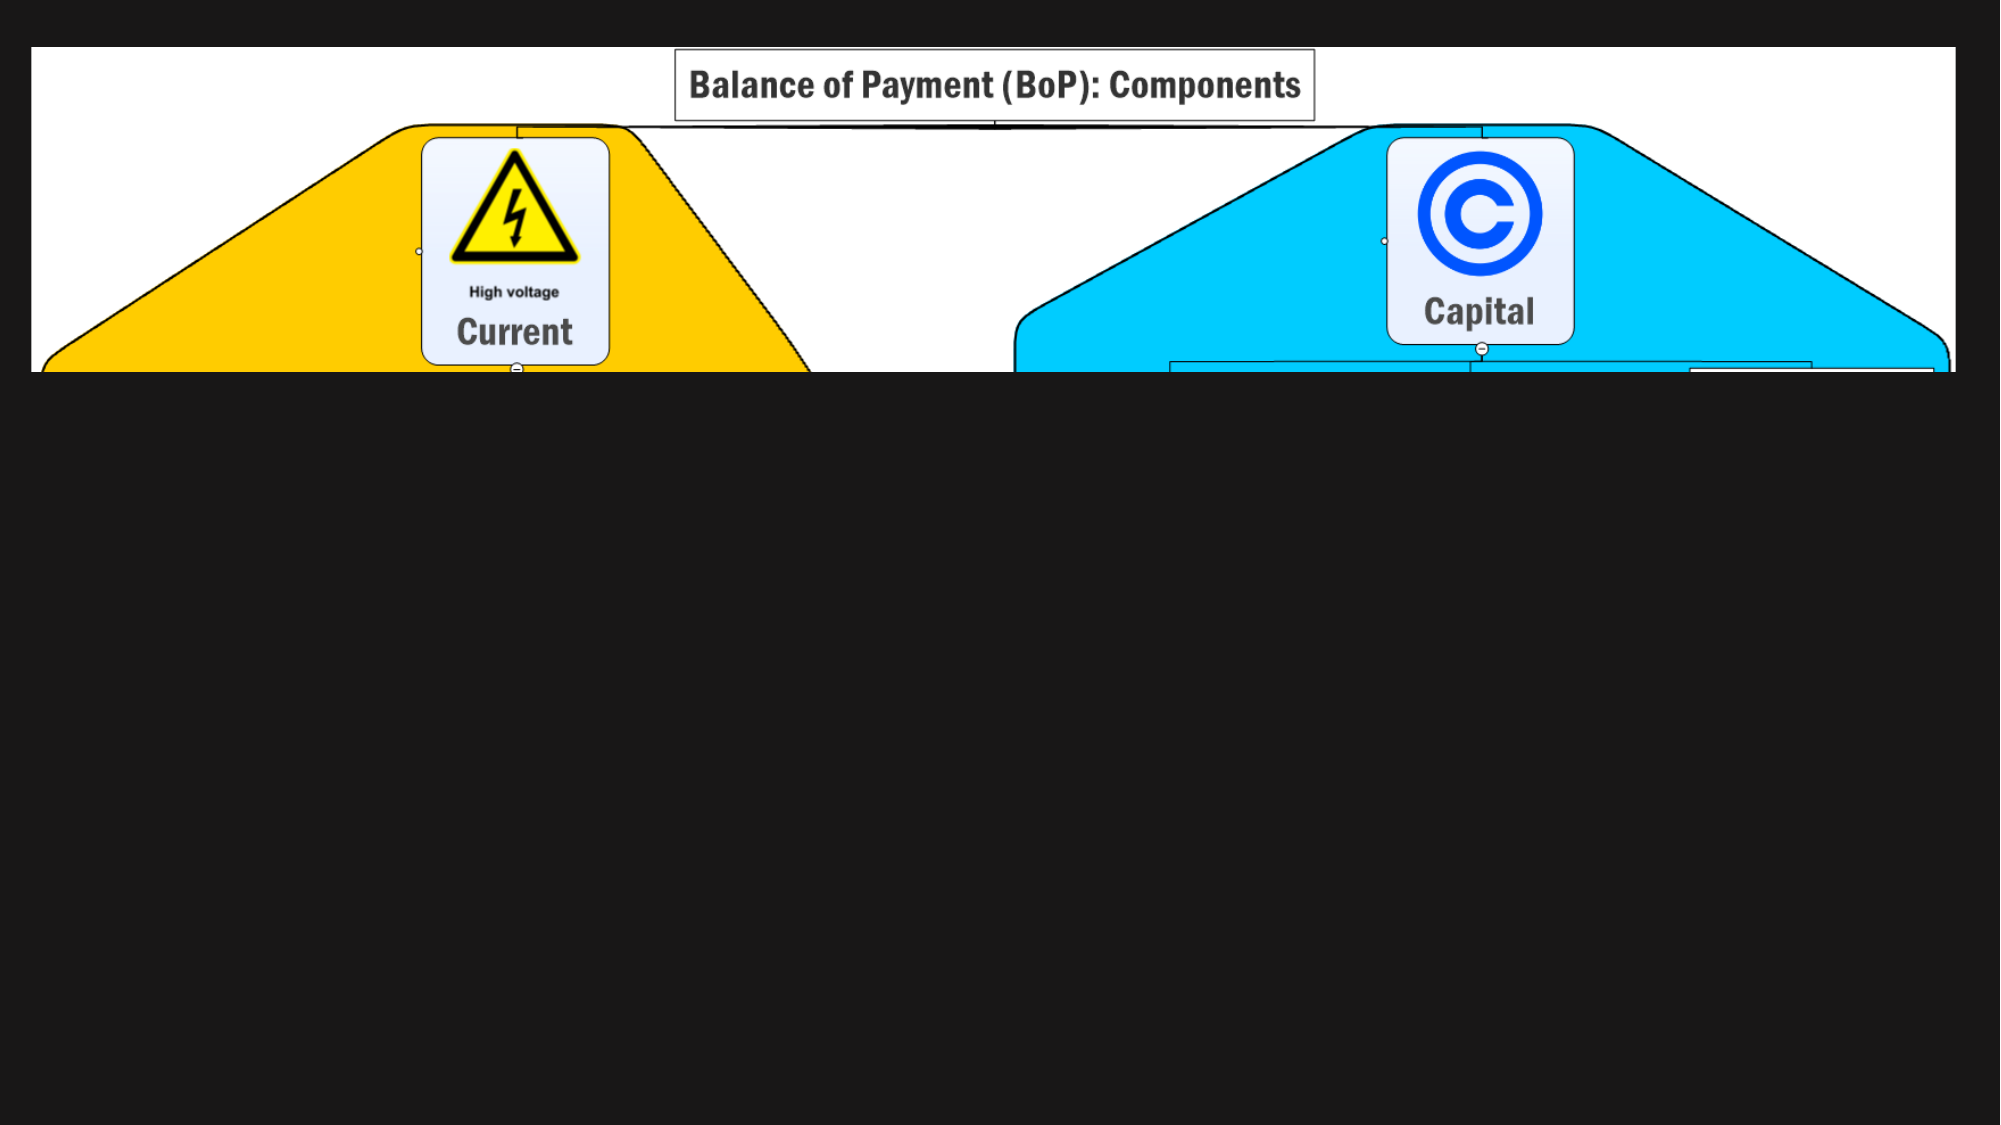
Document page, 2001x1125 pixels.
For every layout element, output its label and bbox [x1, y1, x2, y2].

picture [31, 47, 1956, 373]
picture [1382, 138, 1574, 355]
picture [1690, 369, 1933, 373]
